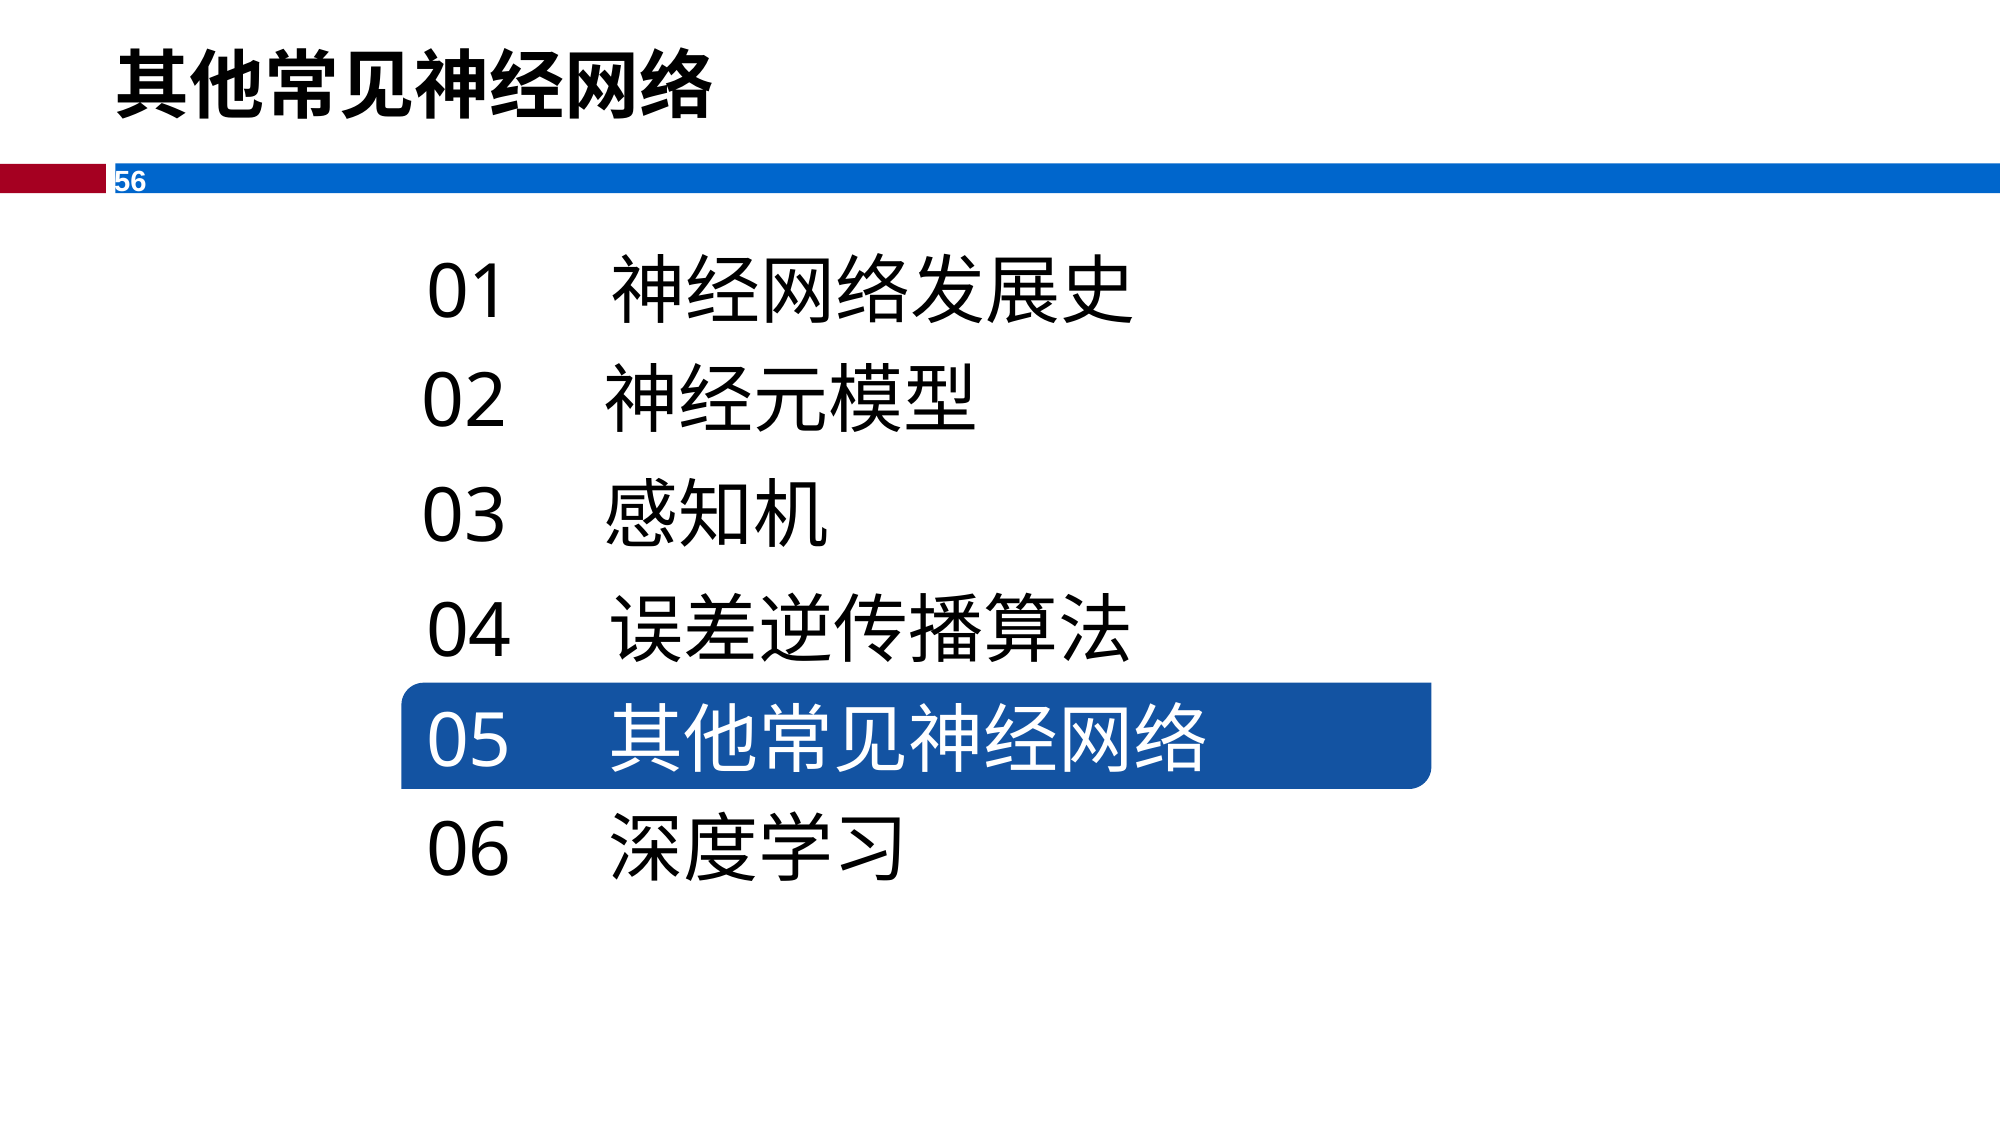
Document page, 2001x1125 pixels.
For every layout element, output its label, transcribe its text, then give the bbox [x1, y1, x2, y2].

text_box [399, 681, 416, 792]
title 其他常见神经网络 [99, 27, 1891, 139]
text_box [421, 233, 1460, 891]
